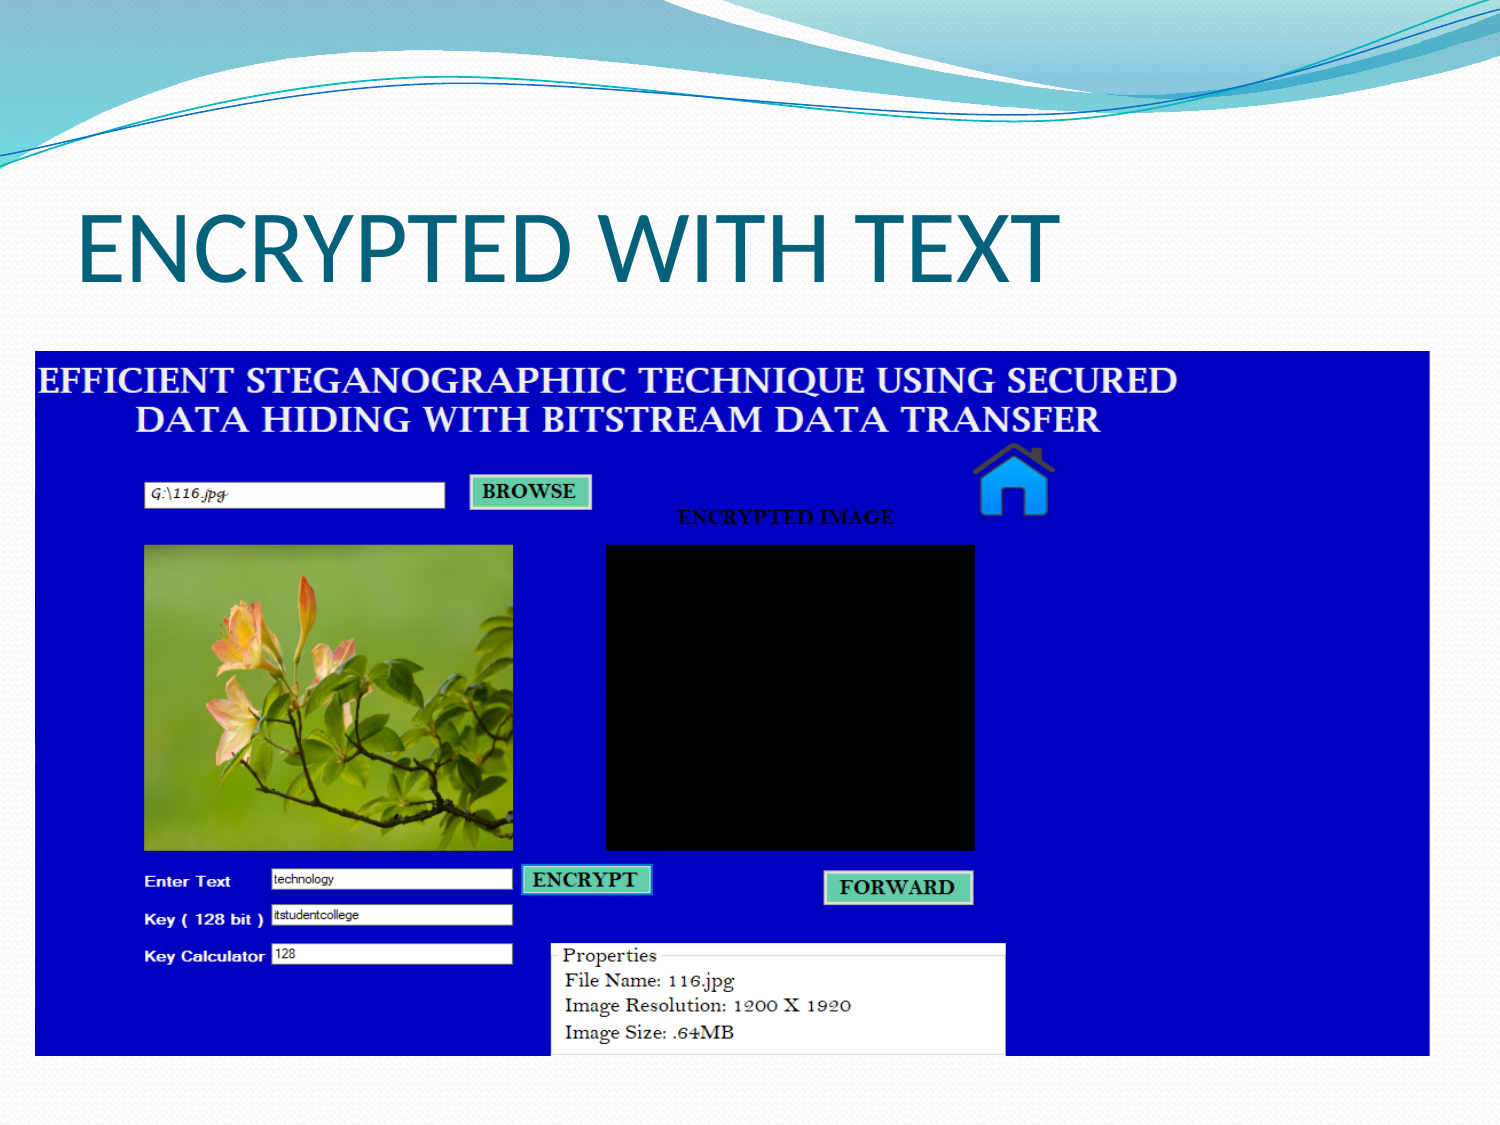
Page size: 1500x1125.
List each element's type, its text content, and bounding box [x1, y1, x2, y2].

picture [34, 351, 1430, 1056]
title ENCRYPTED WITH TEXT [75, 115, 1438, 303]
